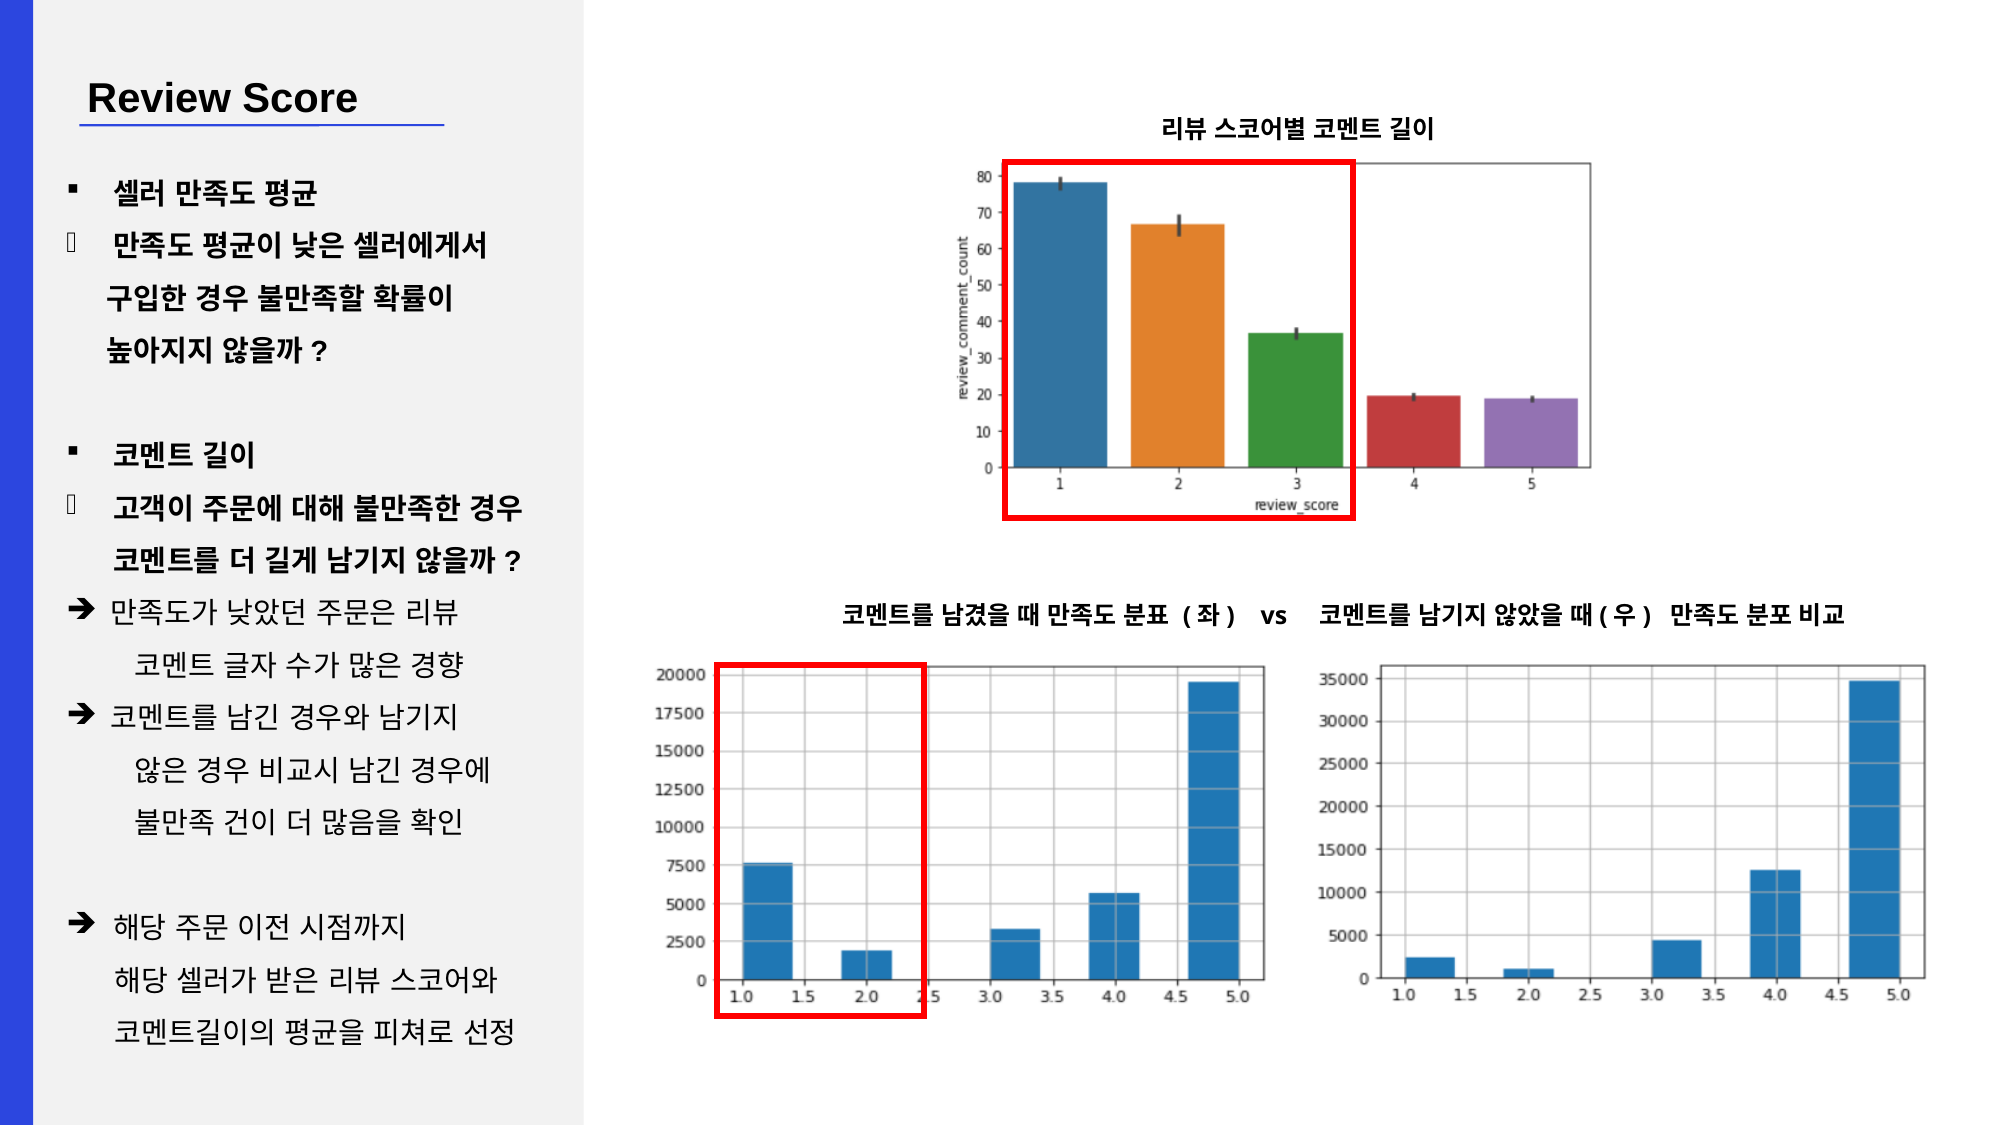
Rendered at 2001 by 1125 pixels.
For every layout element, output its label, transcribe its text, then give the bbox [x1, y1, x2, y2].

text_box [939, 106, 1599, 519]
text_box 셀러 만족도 평균 만족도 평균이 낮은 셀러에게서 구입한 경우 불만족할 확률이 높아지지 않을까? 코멘트 길이 고객이 주문에 대해 불만족한 경우 코멘트를 더 길게 남기지 않을까? 만족도가 낮았던 주문은 리뷰 코멘트 글자 수가 많은 경향 코멘트를 남긴 경우와 남기지 않은 경우 비교시 남긴 경우에 불만족 건이 더 많음을 확인 해당 주문 이전 시점까지 해당 셀러가 받은 리뷰 스코어와 코멘트길이의 평균을 피쳐로 선정 [51, 150, 584, 1057]
text_box [34, 0, 585, 1125]
text_box [0, 0, 34, 1125]
text_box Review Score [72, 38, 516, 128]
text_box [643, 591, 1934, 1017]
